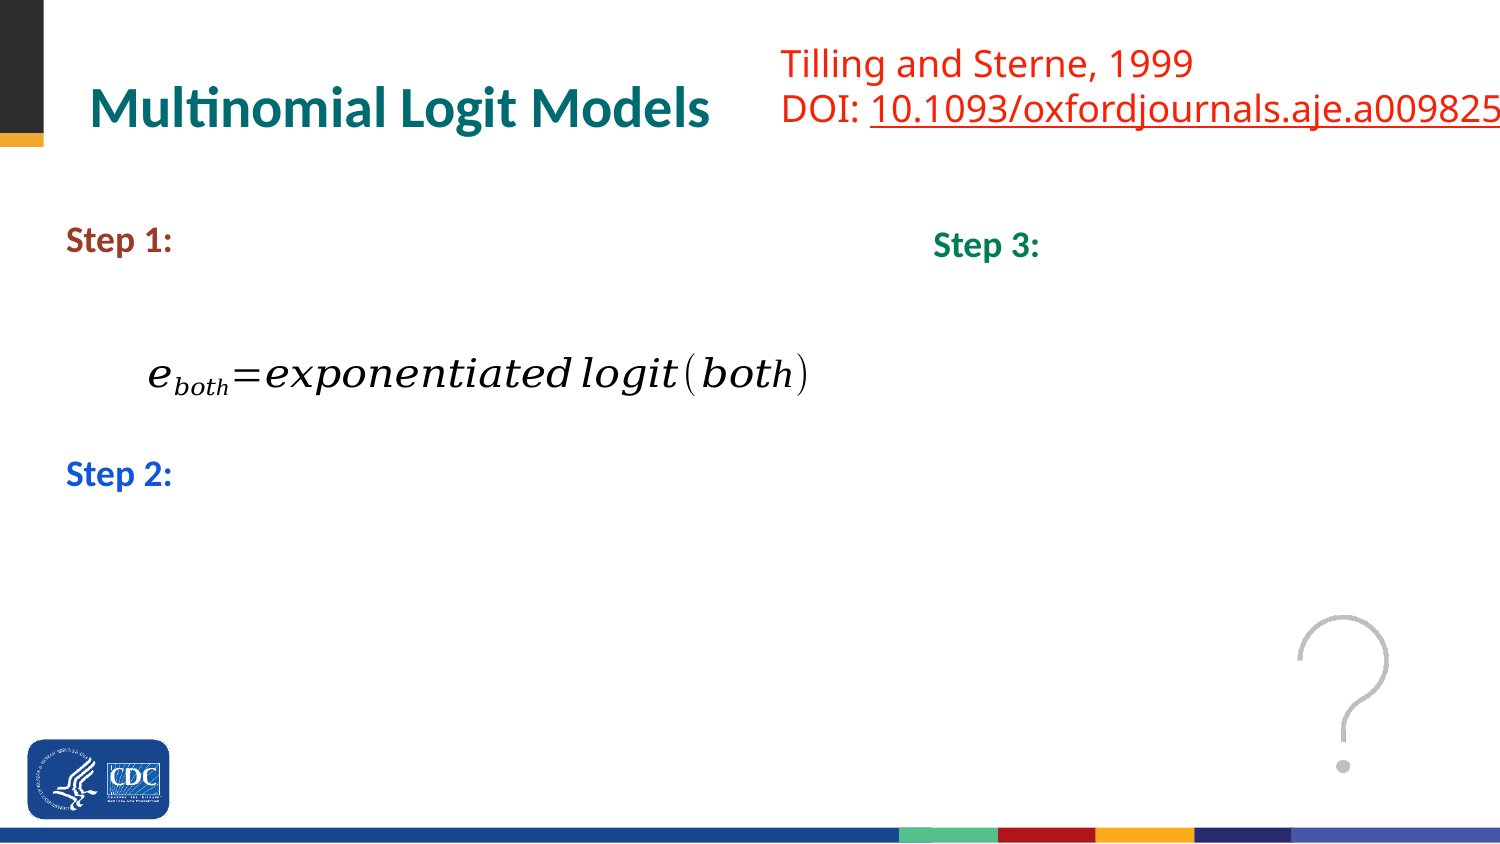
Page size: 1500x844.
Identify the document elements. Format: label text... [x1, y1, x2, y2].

picture [1235, 587, 1450, 802]
title Multinomial Logit Models [75, 33, 1425, 147]
text_box Step 2: [51, 441, 189, 502]
picture [26, 738, 170, 820]
text_box Step 3: [918, 212, 1056, 273]
text_box Step 1: [51, 208, 189, 268]
text_box Tilling and Sterne, 1999 DOI: 10.1093/oxfordjournals.aje.a009825 [765, 32, 1500, 144]
